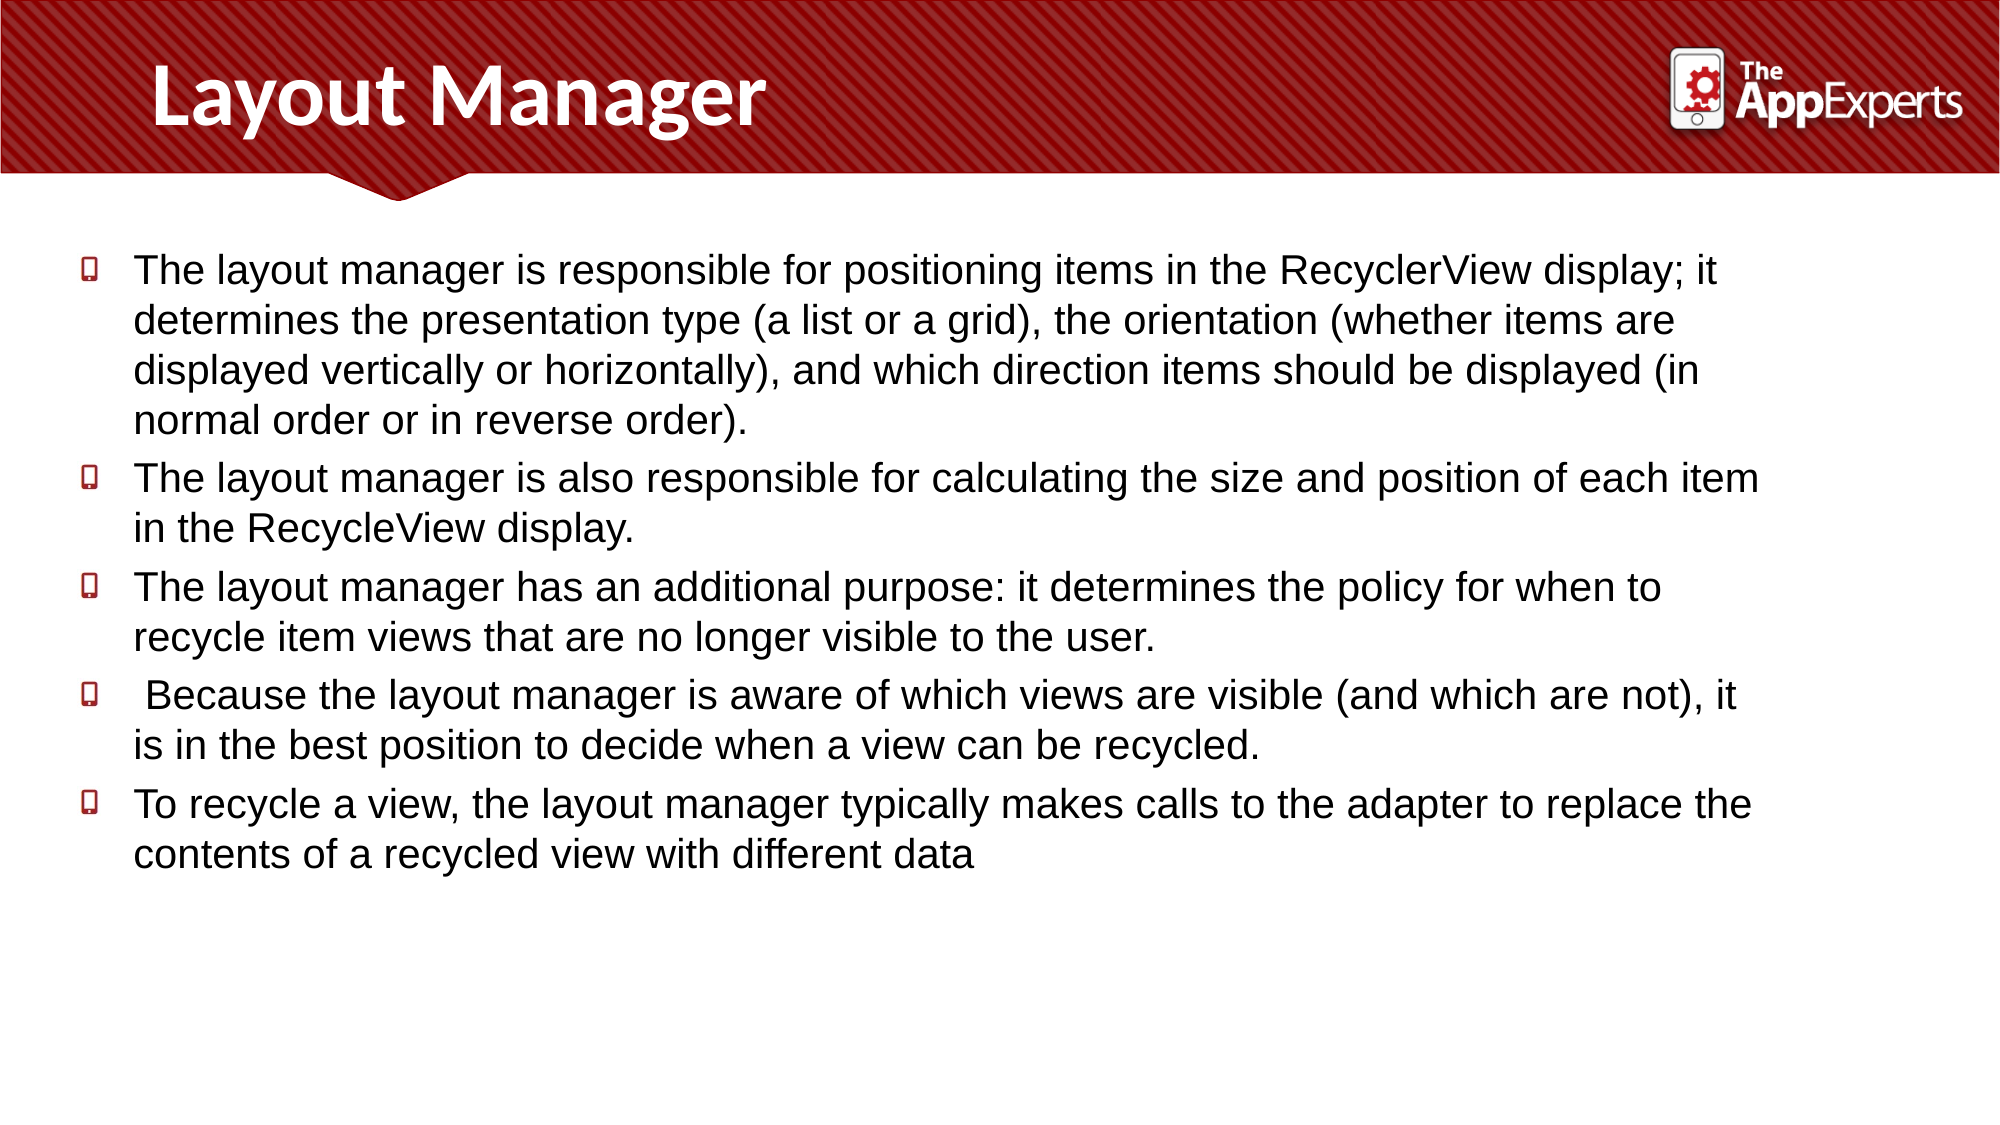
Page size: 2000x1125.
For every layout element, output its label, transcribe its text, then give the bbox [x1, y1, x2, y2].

text_box Layout Manager [137, 1, 1844, 177]
picture [77, 786, 101, 816]
picture [1844, 37, 1970, 140]
picture [77, 461, 101, 491]
text_box [75, 247, 106, 308]
picture [77, 253, 101, 283]
picture [77, 678, 101, 708]
list The layout manager is responsible for positioning items in the RecyclerView display; it determines the presentation type (a list or a grid), the orientation (whether items are displayed vertically or horizontally), and which direction items should be displayed (in normal order or in reverse order). The layout manager is also responsible for calculating the size and position of each item in the RecycleView display. The layout manager has an additional purpose: it determines the policy for when to recycle item views that are no longer visible to the user. Because the layout manager is aware of which views are visible (and which are not), it is in the best position to decide when a view can be recycled. To recycle a view, the layout manager typically makes calls to the adapter to replace the contents of a recycled view with different data [62, 450, 1794, 763]
picture [77, 569, 101, 600]
